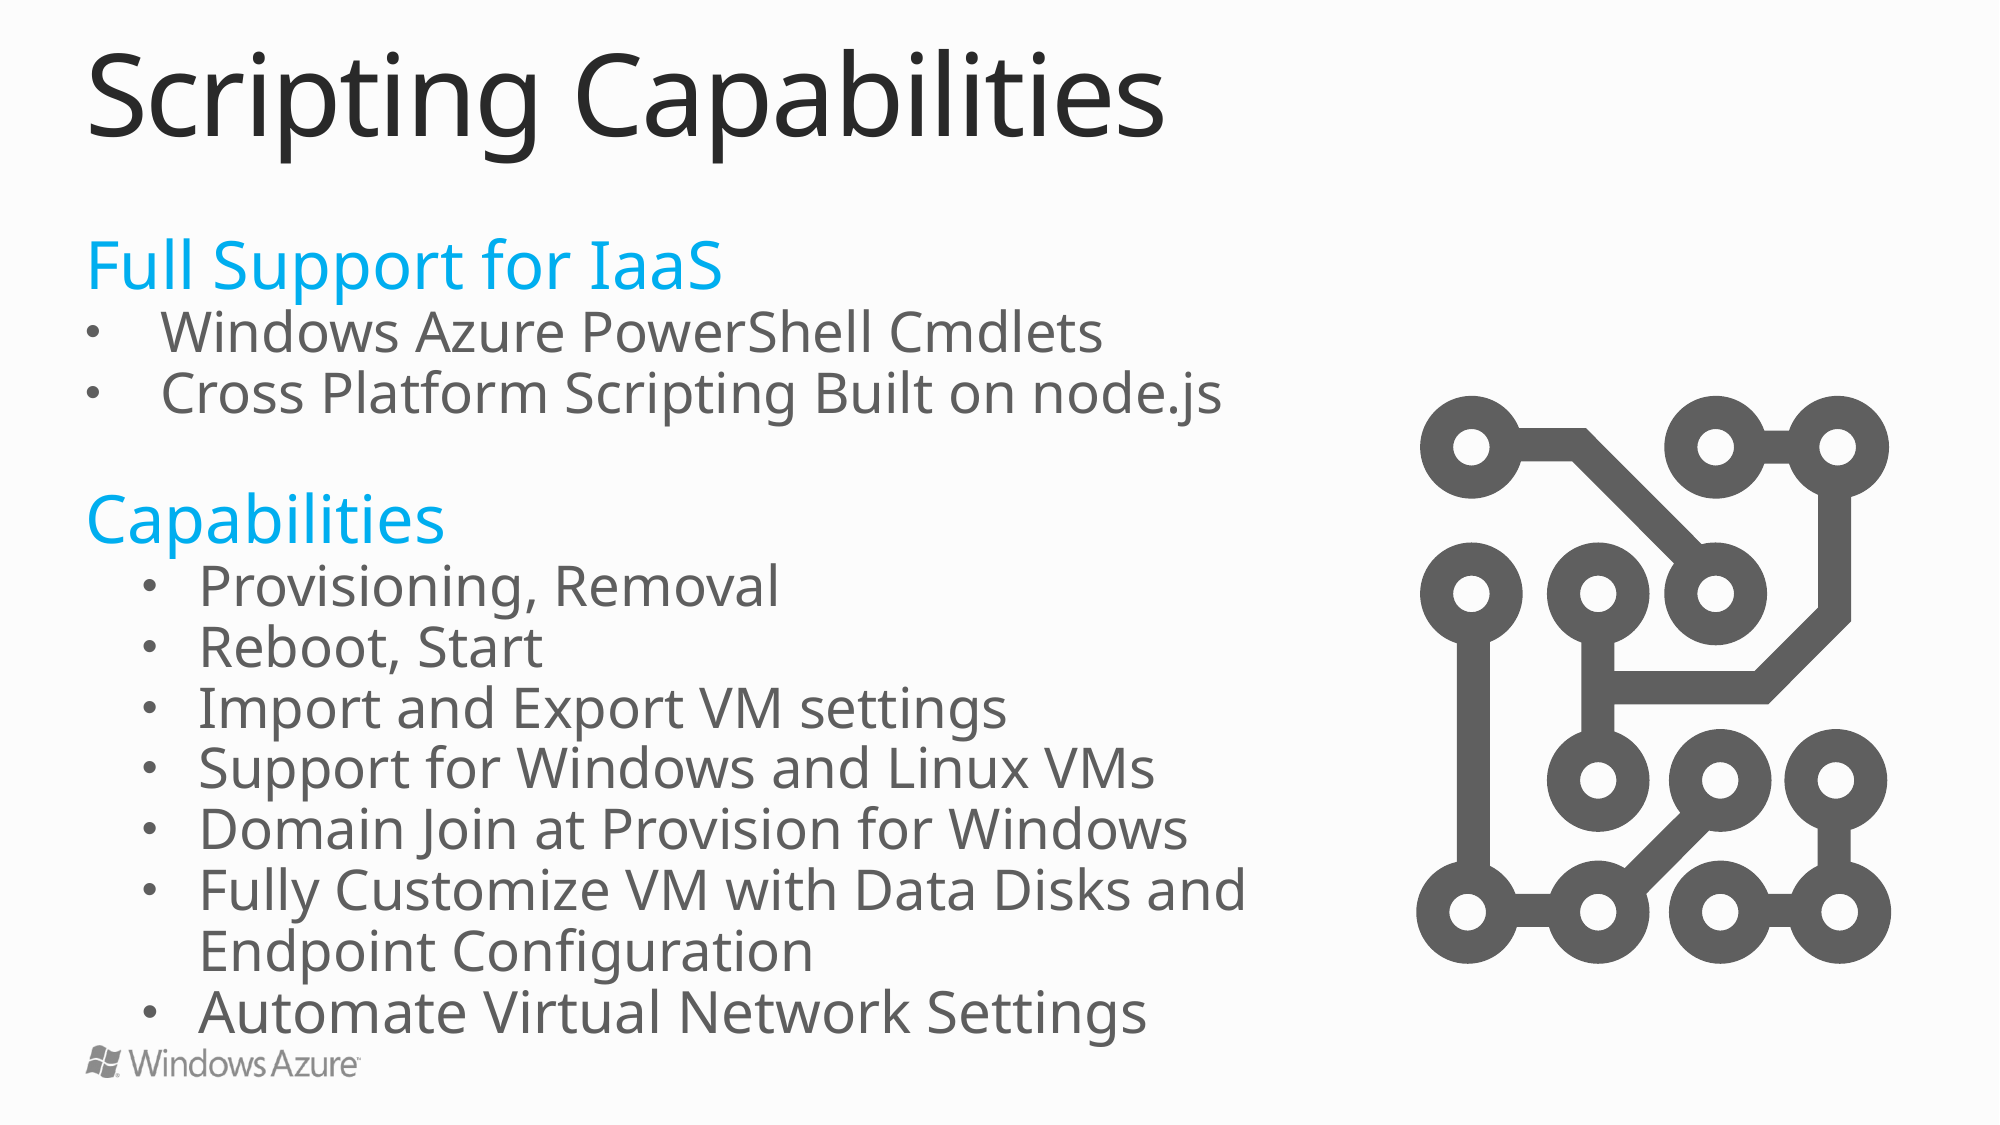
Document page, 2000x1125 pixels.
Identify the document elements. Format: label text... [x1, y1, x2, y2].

text_box [1420, 395, 1768, 646]
title Scripting Capabilities [85, 37, 1914, 162]
list Full Support for IaaS Windows Azure PowerShell Cmdlets Cross Platform Scripting Built on node.js Capabilities Provisioning, Removal Reboot, Start Import and Export VM settings Support for Windows and Linux VMs Domain Join at Provision for Windows Fully Customize VM with Data Disks and Endpoint Configuration Automate Virtual Network Settings [85, 232, 1317, 1125]
text_box [1546, 395, 1890, 832]
text_box [1668, 729, 1892, 964]
text_box [1416, 542, 1772, 964]
